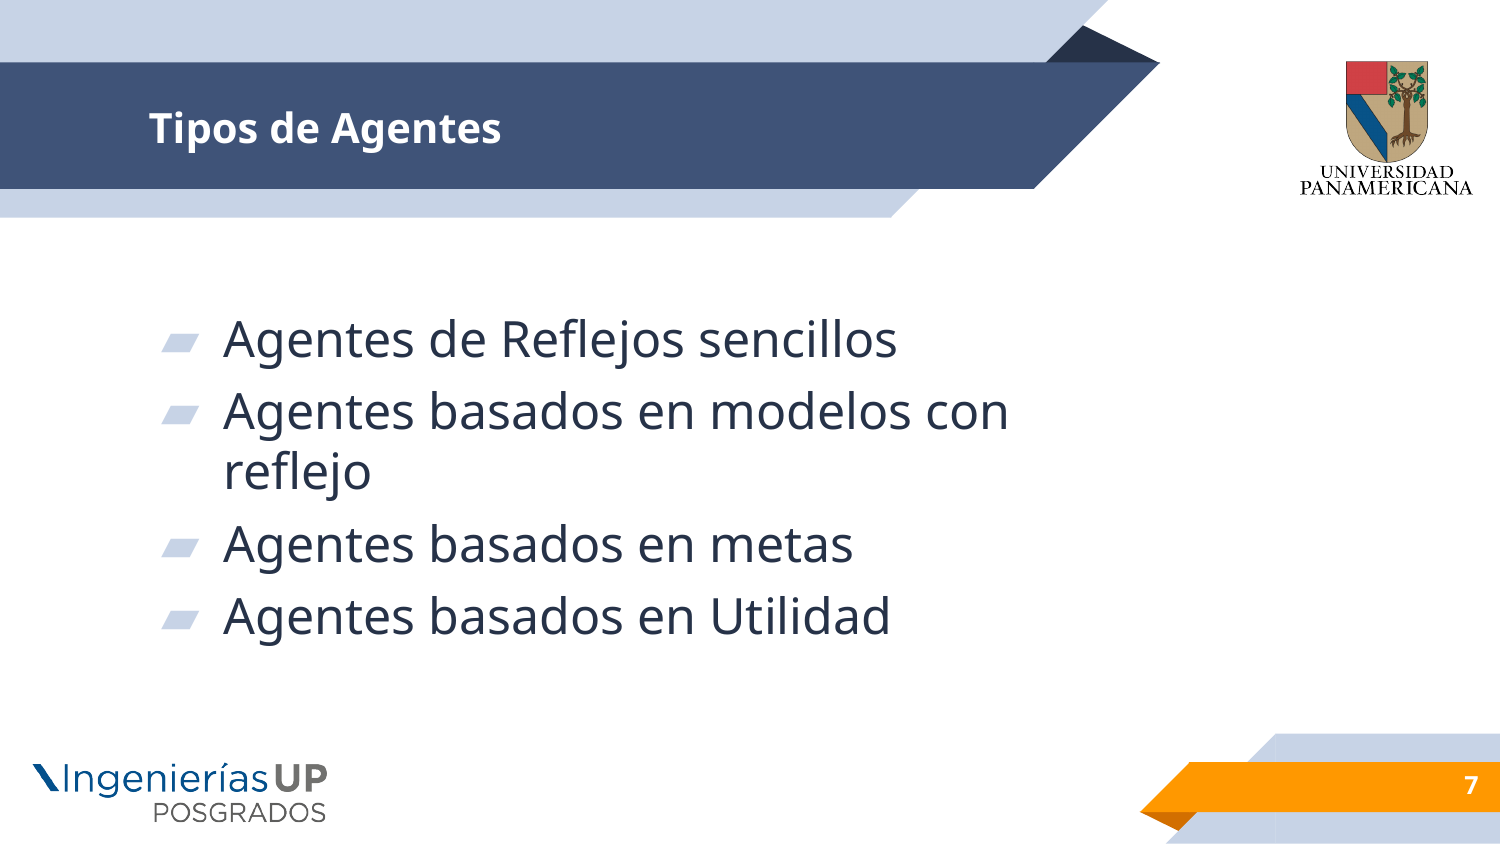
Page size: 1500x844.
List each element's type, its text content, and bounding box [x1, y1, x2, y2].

picture [15, 737, 344, 844]
picture [1286, 44, 1490, 210]
title Tipos de Agentes [133, 64, 1035, 190]
slide_number 7 [1249, 760, 1494, 813]
list Agentes de Reflejos sencillos Agentes basados en modelos con reflejo Agentes basados en metas Agentes basados en Utilidad [133, 217, 1140, 734]
